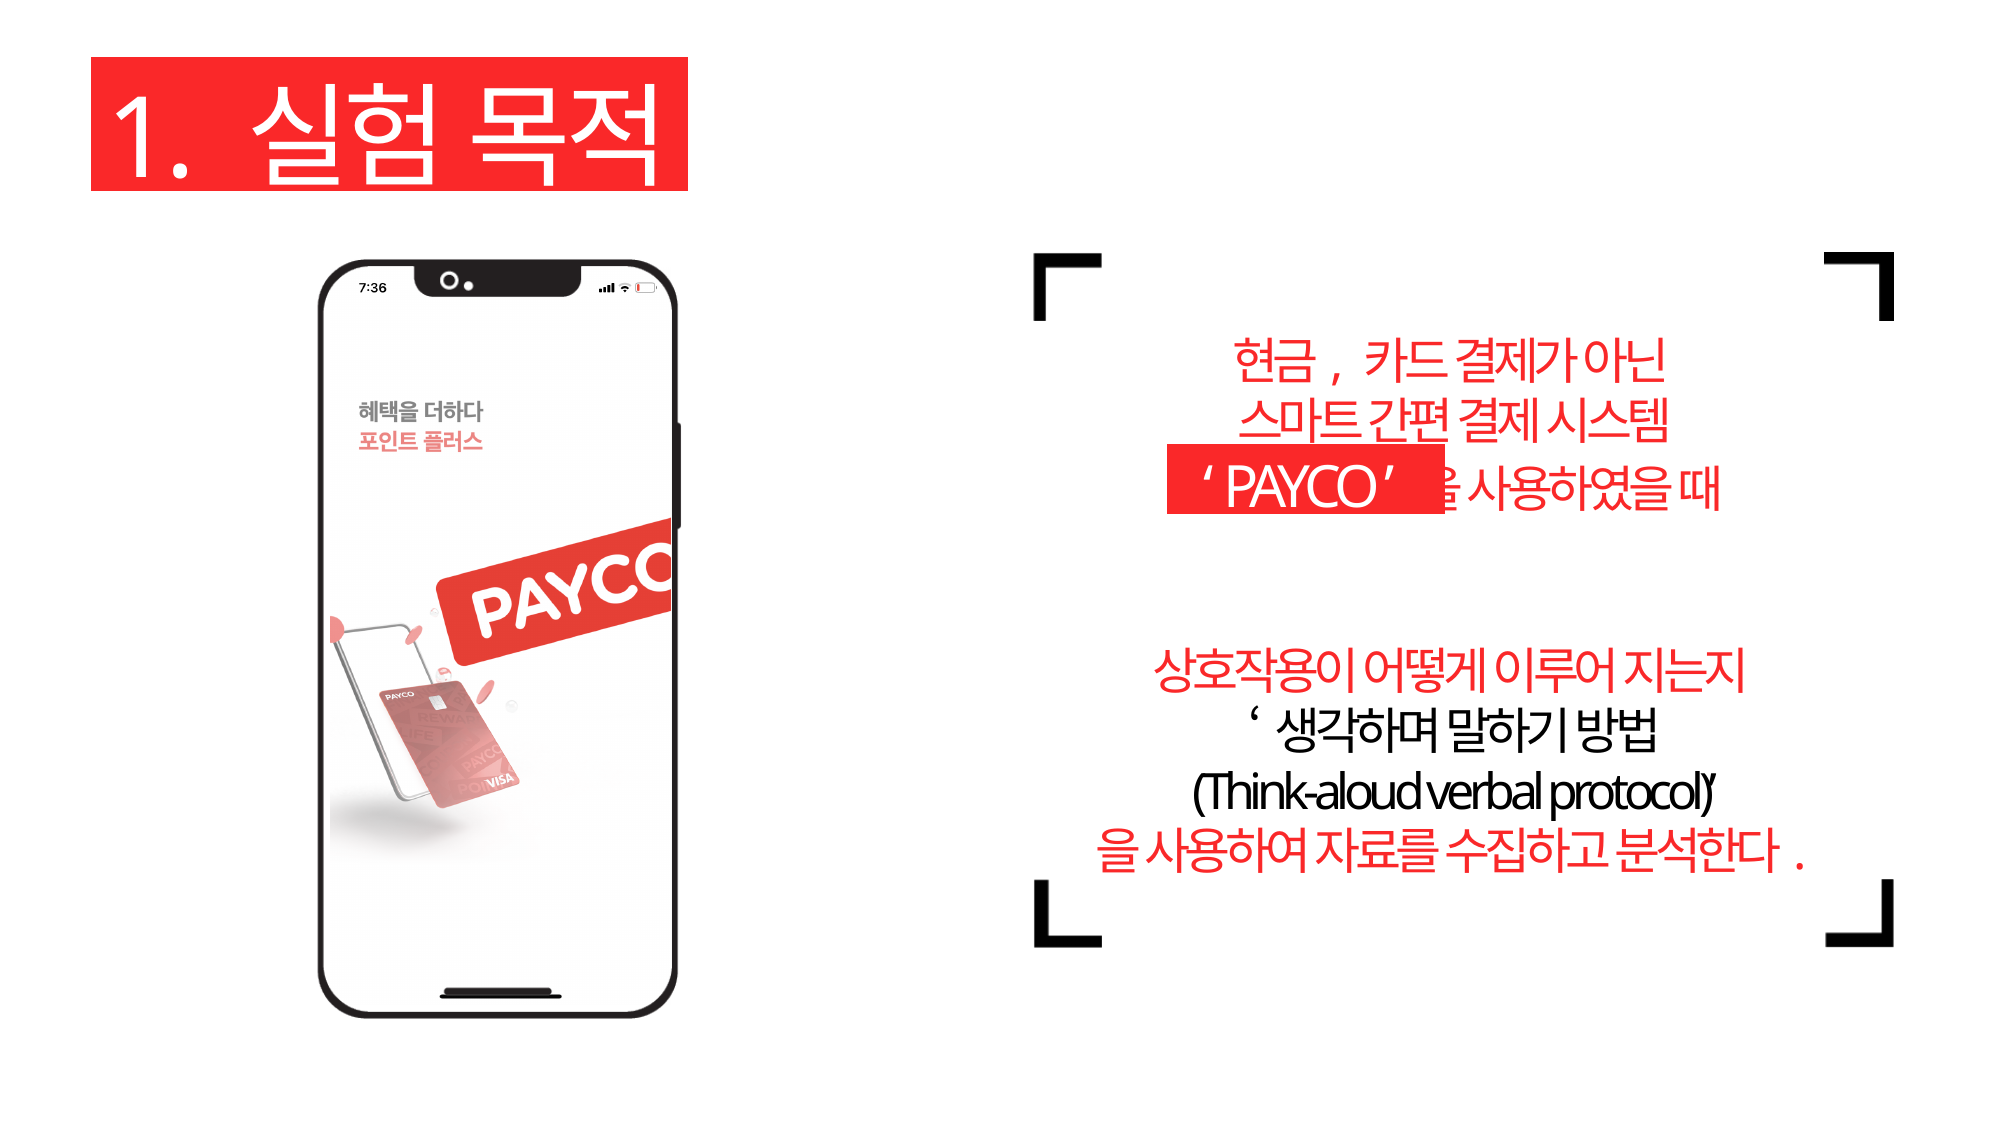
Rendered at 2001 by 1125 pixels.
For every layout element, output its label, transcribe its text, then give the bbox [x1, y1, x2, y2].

picture [293, 230, 682, 1033]
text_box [1824, 252, 1894, 321]
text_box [1824, 879, 1894, 948]
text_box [1033, 252, 1102, 321]
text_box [1033, 879, 1102, 948]
text_box 1. 실험 목적 [91, 57, 688, 191]
text_box 현금, 카드 결제가 아닌 스마트 간편 결제 시스템 ‘ PAYCO ’ 을 사용하였을 때 상호작용이 어떻게 이루어 지는지 ‘생각하며 말하기 방법 (Think-aloud verbal protocol)’ 을 사용하여 자료를 수집하고 분석한다. [1051, 322, 1859, 848]
